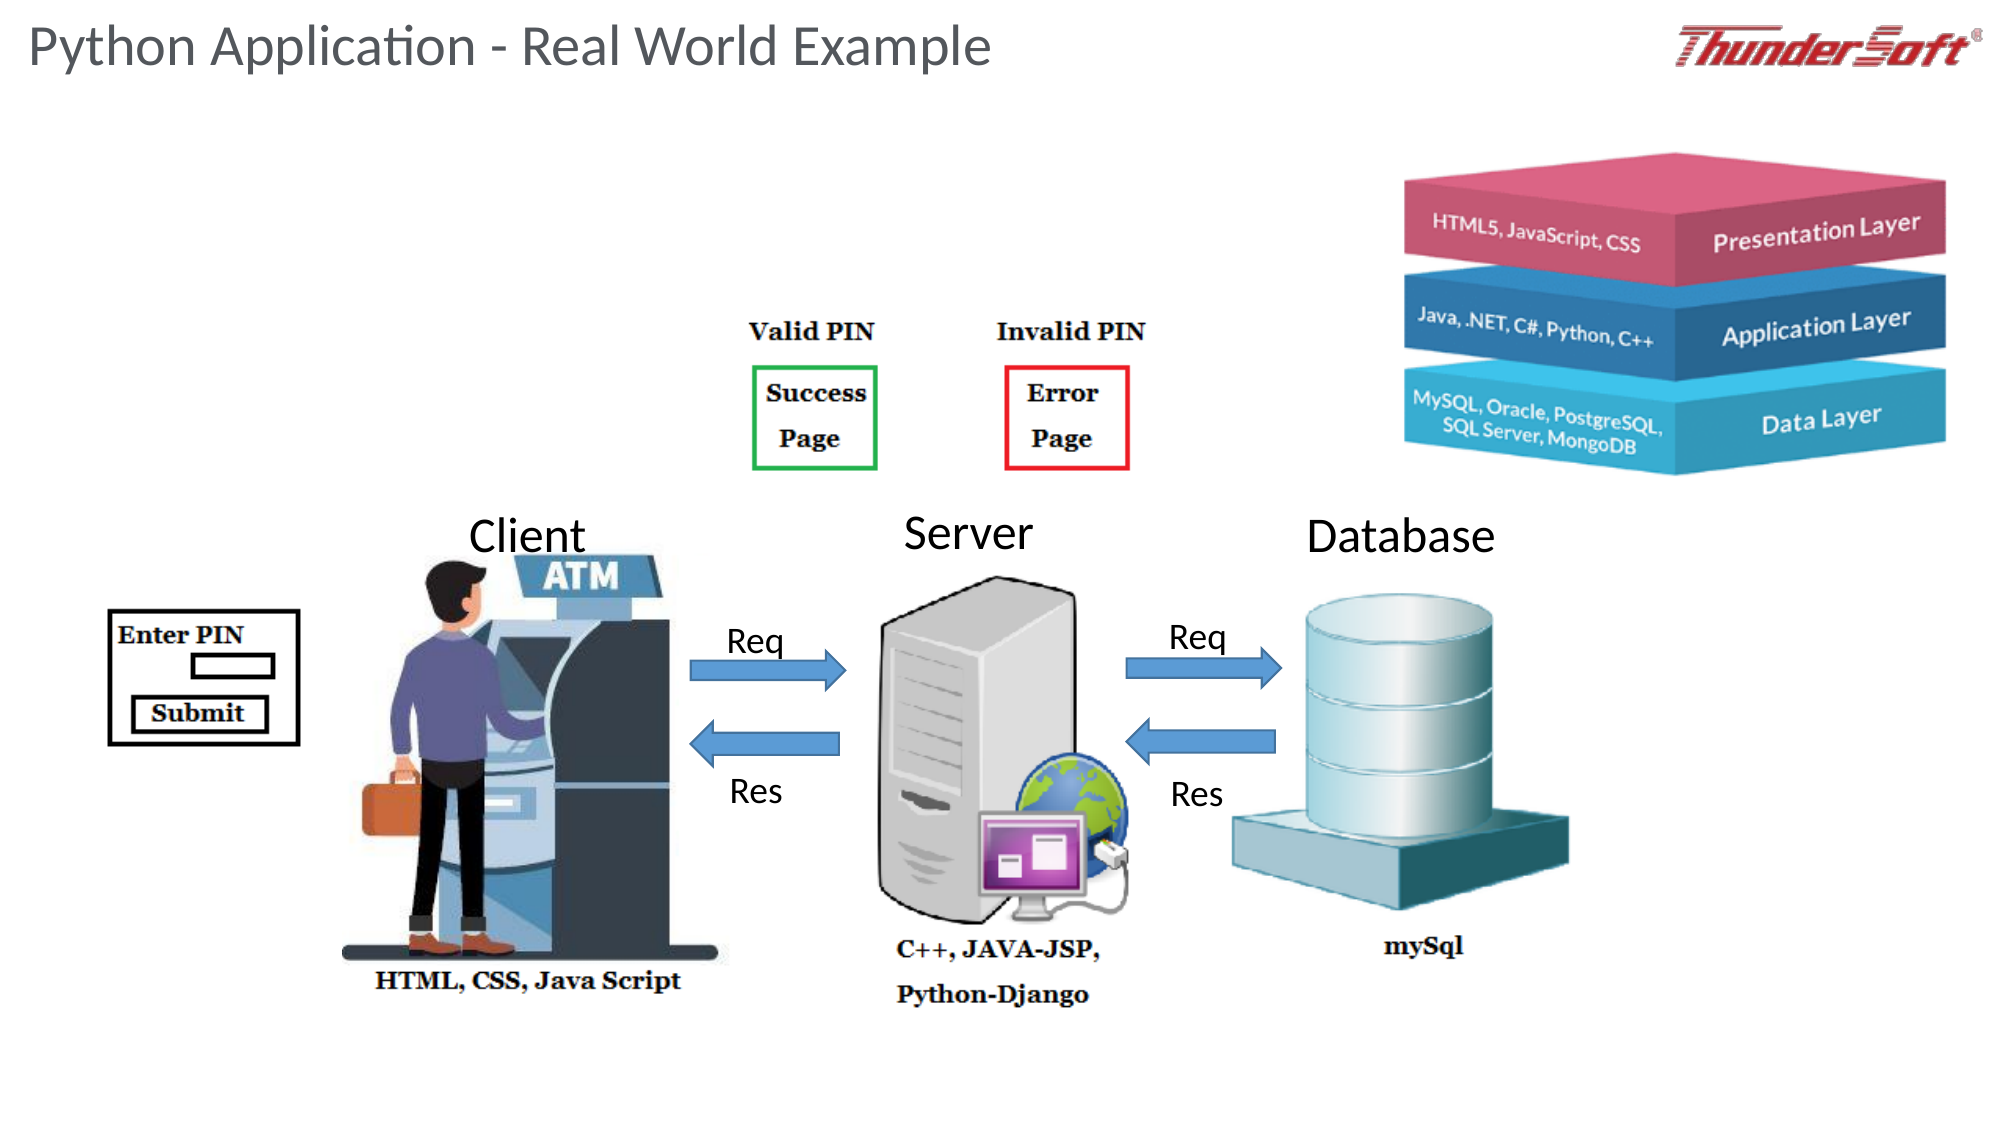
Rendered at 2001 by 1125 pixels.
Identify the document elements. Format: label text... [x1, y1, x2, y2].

text_box Req [731, 609, 800, 669]
text_box Database [1291, 494, 1511, 570]
text_box Client [454, 494, 602, 540]
picture [342, 540, 731, 1008]
picture [1670, 13, 2000, 86]
picture [986, 312, 1149, 474]
picture [842, 559, 1149, 1017]
text_box Res [731, 759, 798, 819]
text_box [731, 731, 840, 756]
text_box Res [1155, 761, 1215, 822]
text_box [1149, 716, 1215, 767]
text_box [731, 648, 842, 693]
text_box [1149, 657, 1215, 679]
text_box Req [1154, 604, 1215, 664]
picture [1380, 131, 1961, 486]
picture [743, 312, 889, 474]
picture [100, 602, 307, 753]
picture [1215, 581, 1588, 967]
text_box Server [889, 492, 1050, 559]
text_box Python Application - Real World Example [1, 0, 1009, 85]
